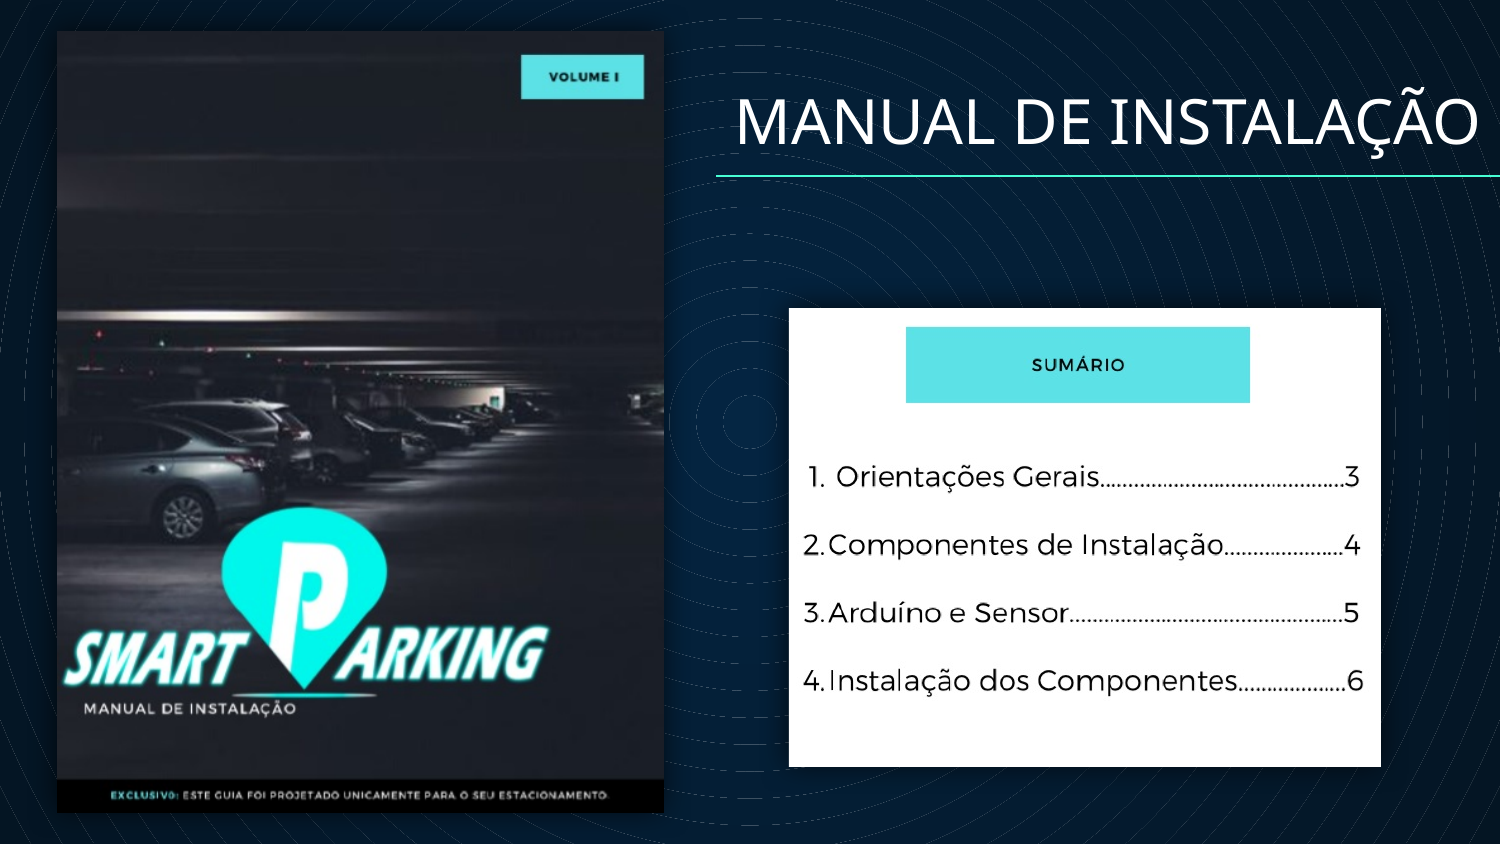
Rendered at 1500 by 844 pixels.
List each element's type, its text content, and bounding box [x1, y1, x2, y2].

title MANUAL DE INSTALAÇÃO [716, 72, 1500, 172]
picture [788, 307, 1382, 767]
picture [56, 31, 664, 813]
